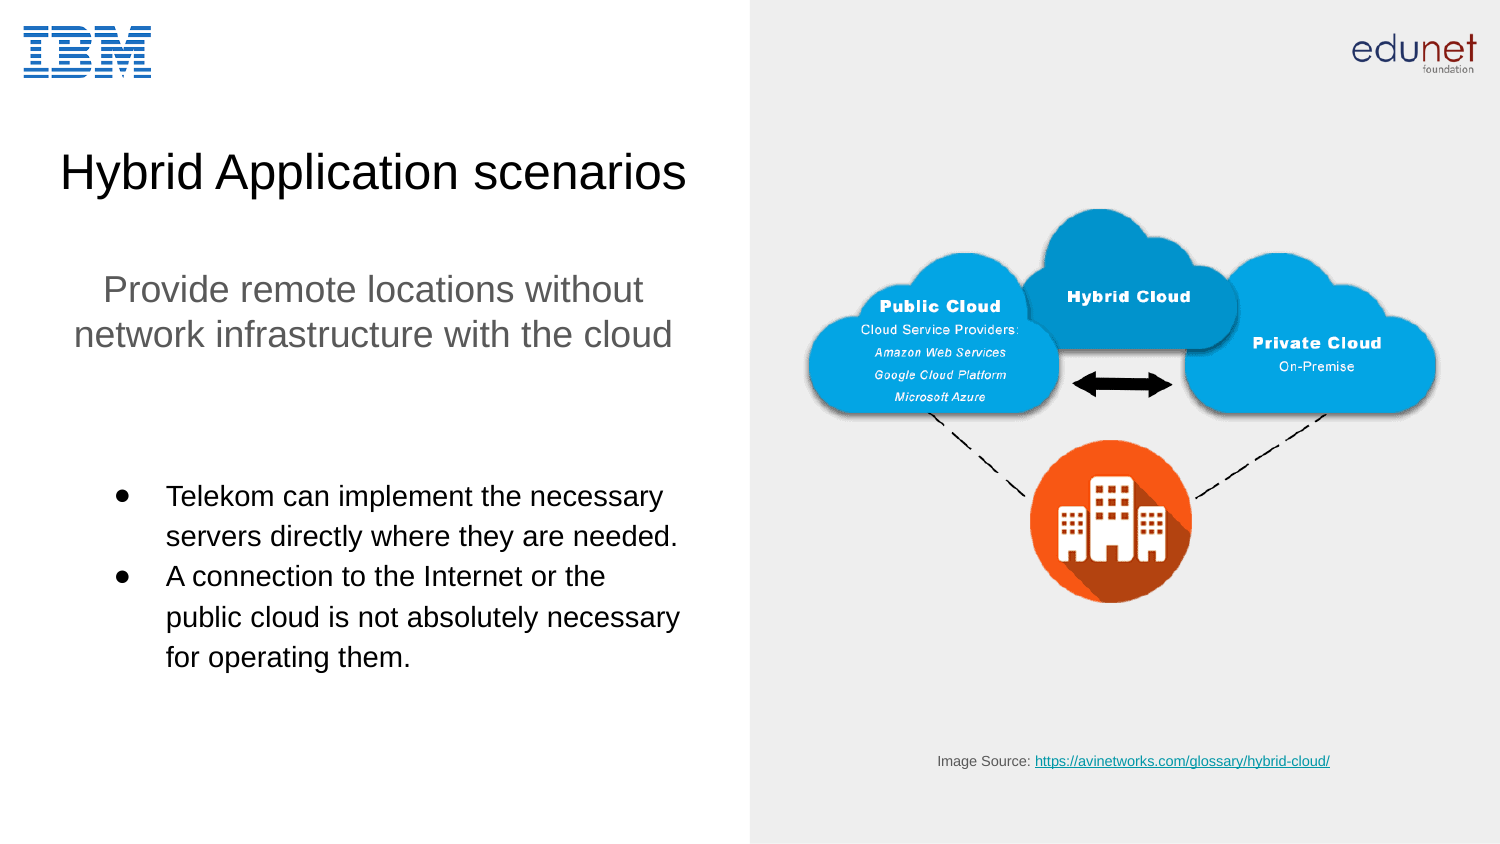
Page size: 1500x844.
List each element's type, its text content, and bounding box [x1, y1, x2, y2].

picture [1350, 26, 1480, 78]
list Telekom can implement the necessary servers directly where they are needed. A connection to the Internet or the public cloud is not absolutely necessary for operating them. [75, 362, 706, 783]
subtitle Provide remote locations without network infrastructure with the cloud [41, 257, 706, 363]
picture [23, 26, 151, 78]
title Hybrid Application scenarios [41, 117, 706, 223]
picture [763, 142, 1477, 678]
list Image Source: https://avinetworks.com/glossary/hybrid-cloud/ [810, 734, 1457, 783]
